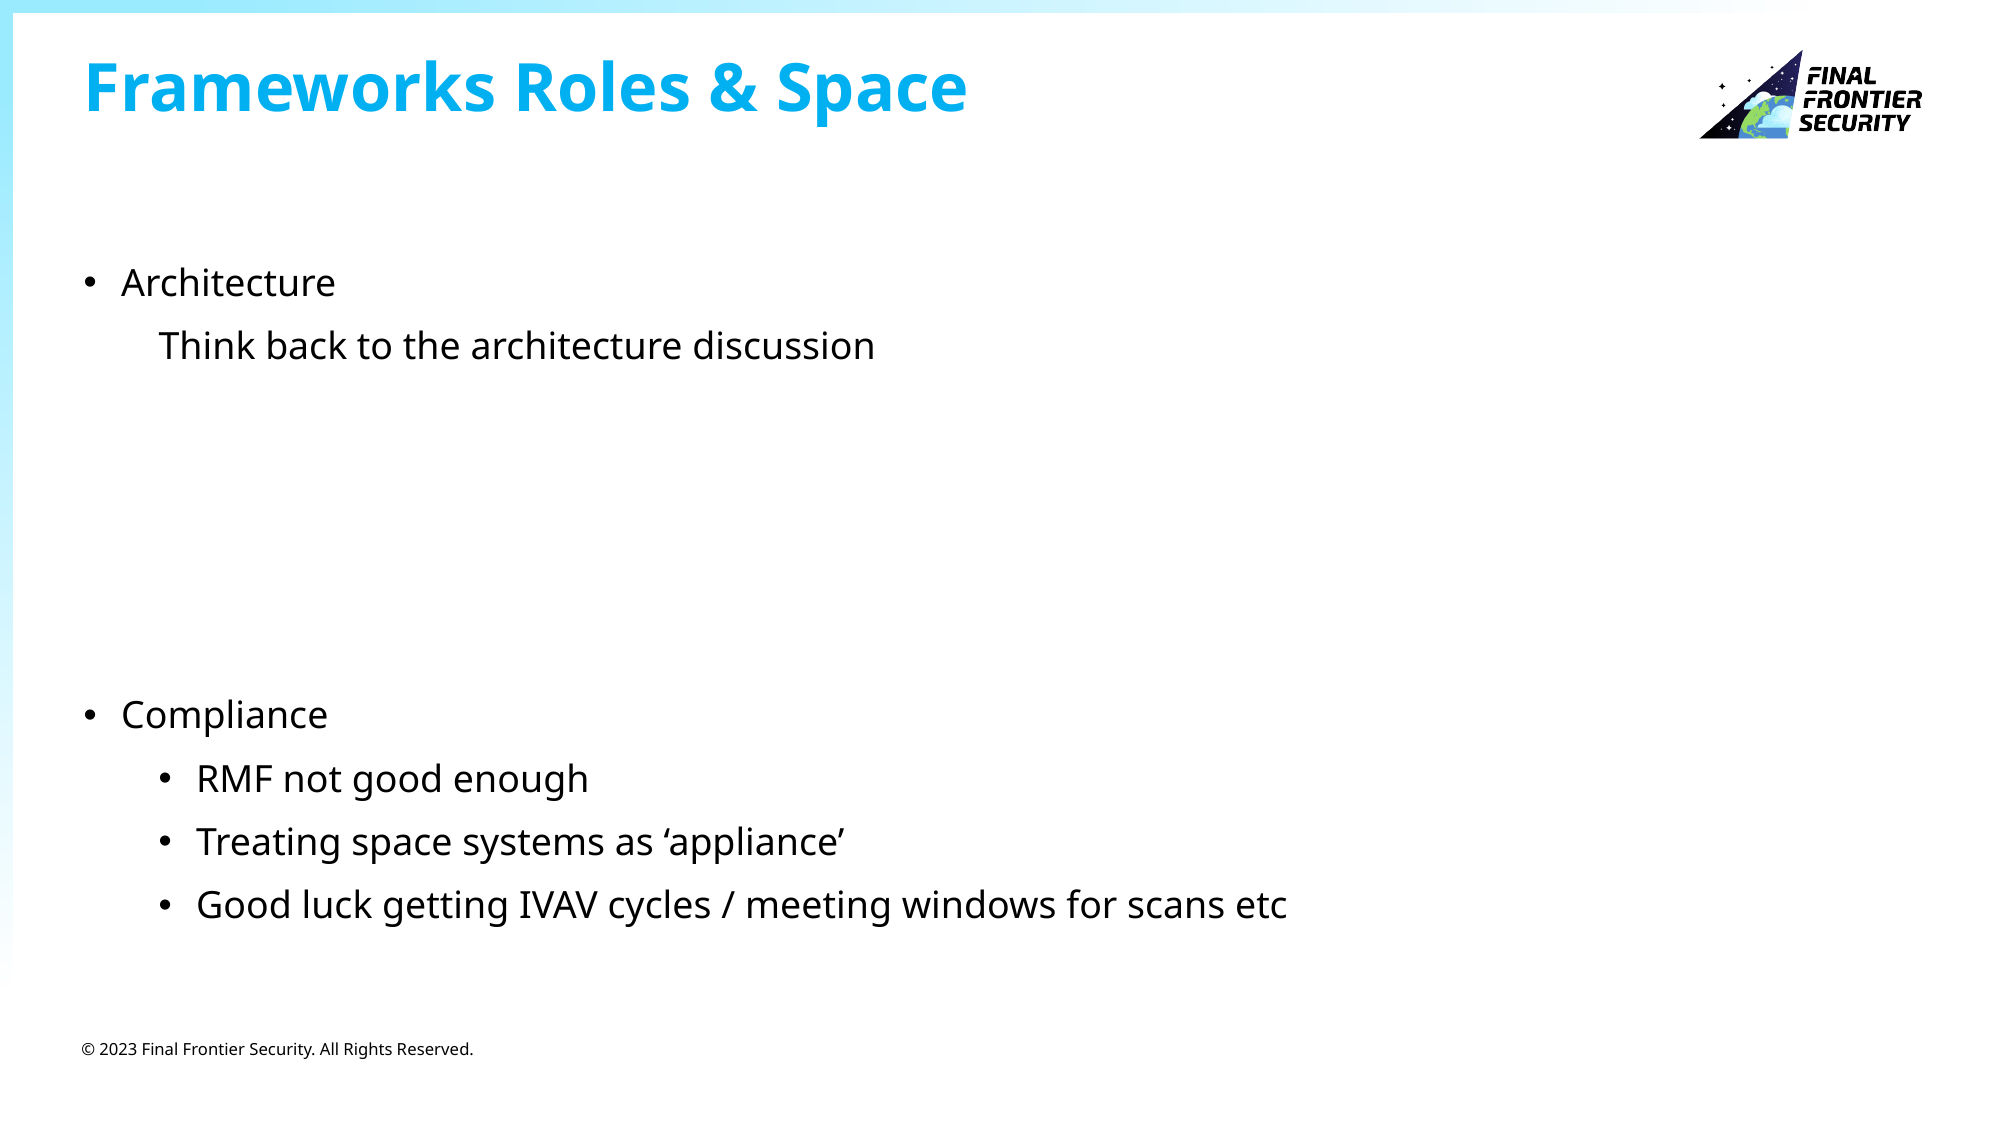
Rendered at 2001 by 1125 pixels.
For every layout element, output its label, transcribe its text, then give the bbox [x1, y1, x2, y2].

list Architecture Think back to the architecture discussion Compliance RMF not good enough Treating space systems as ‘appliance’ Good luck getting IVAV cycles / meeting windows for scans etc [83, 263, 1917, 1021]
title Frameworks Roles & Space [83, 54, 1602, 220]
picture [1690, 40, 1931, 148]
